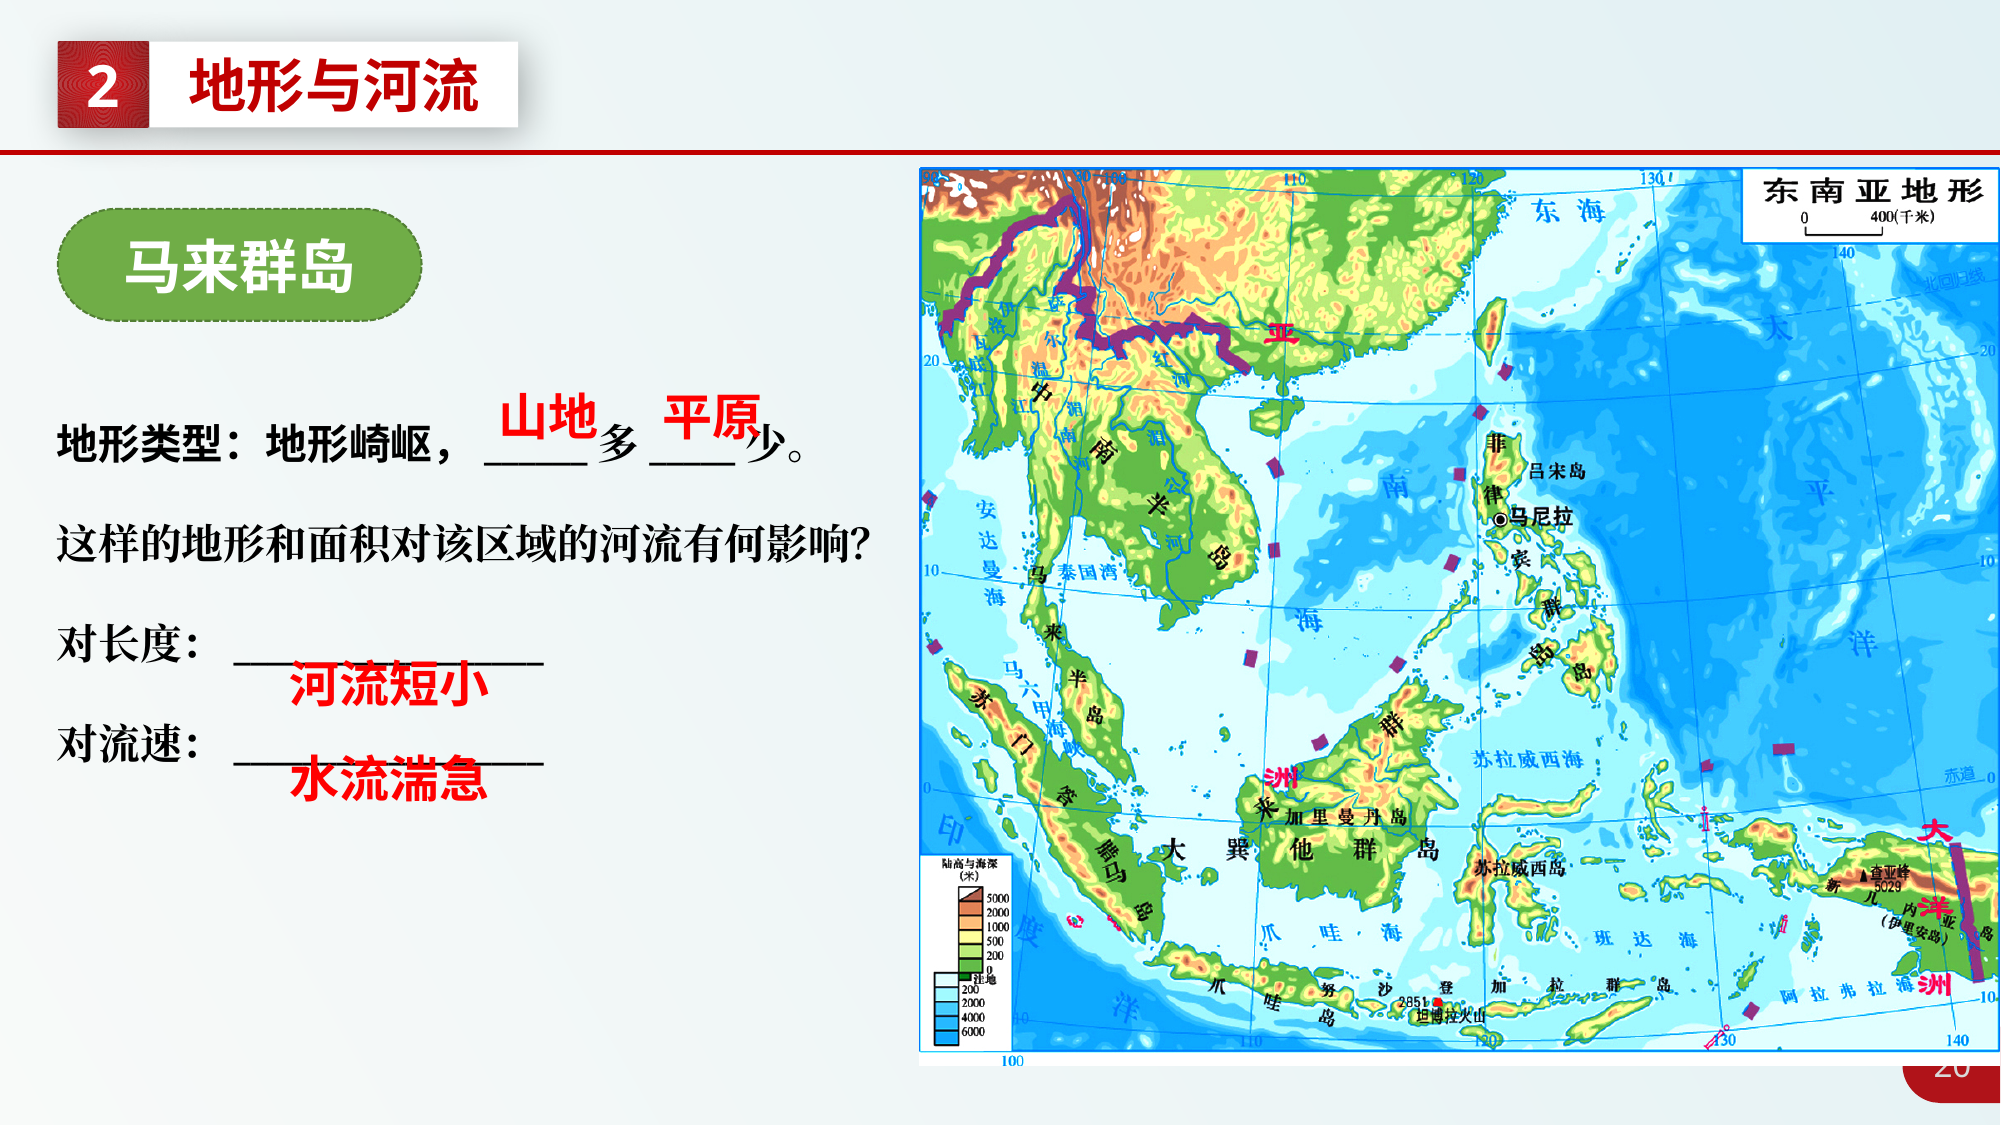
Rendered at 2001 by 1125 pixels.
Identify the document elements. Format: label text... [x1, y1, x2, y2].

text_box 地形类型：地形崎岖，______多_____少。 这样的地形和面积对该区域的河流有何影响？ 对长度：__________________ 对流速：__________________ [41, 410, 868, 876]
text_box 水流湍急 [274, 740, 547, 816]
text_box 山地 [483, 377, 647, 453]
text_box 河流短小 [274, 644, 547, 720]
text_box 平原 [647, 377, 919, 453]
text_box 马来群岛 [56, 207, 423, 322]
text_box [0, 41, 2000, 153]
picture [919, 167, 2000, 1066]
